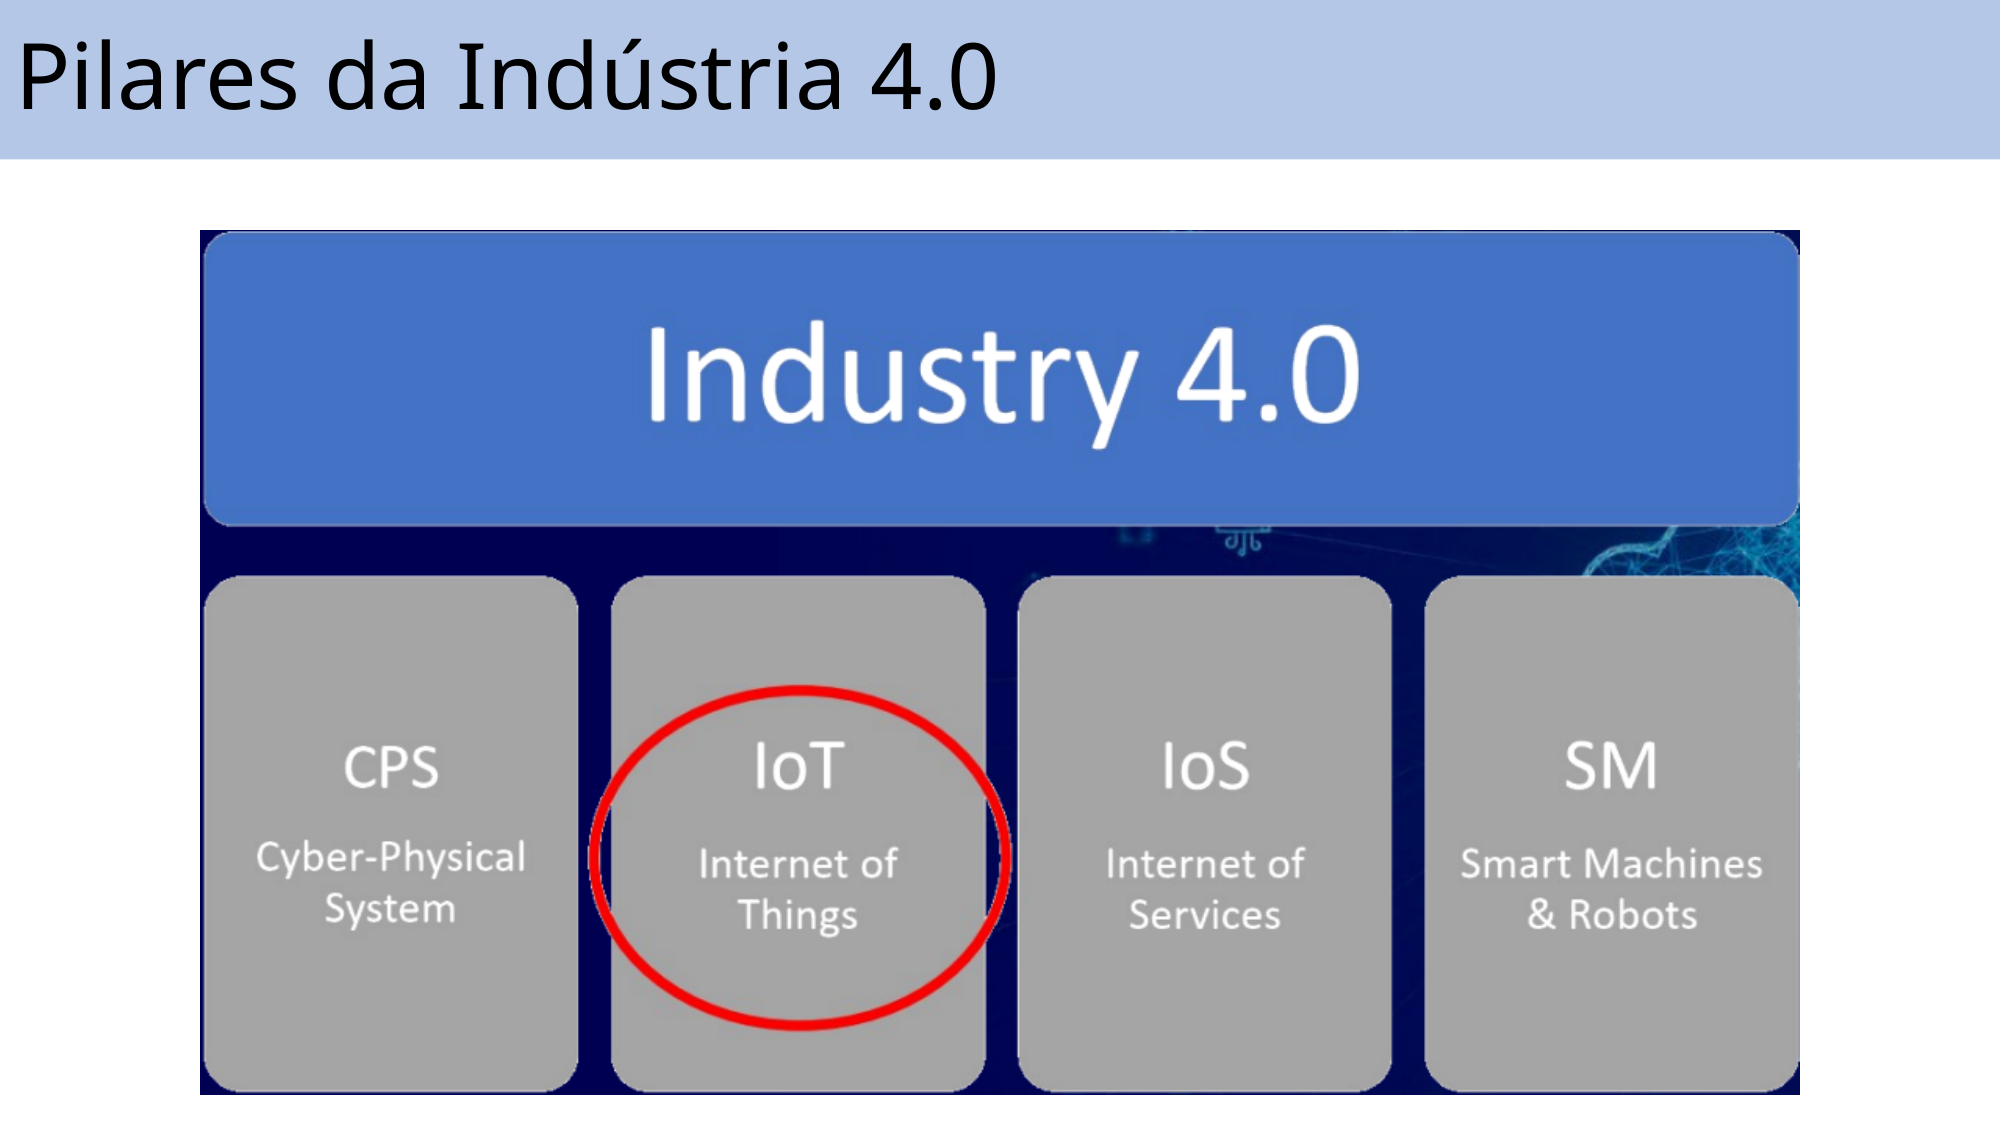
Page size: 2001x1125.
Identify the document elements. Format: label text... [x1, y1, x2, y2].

picture [200, 230, 1800, 1095]
title Pilares da Indústria 4.0 [0, 0, 2000, 160]
